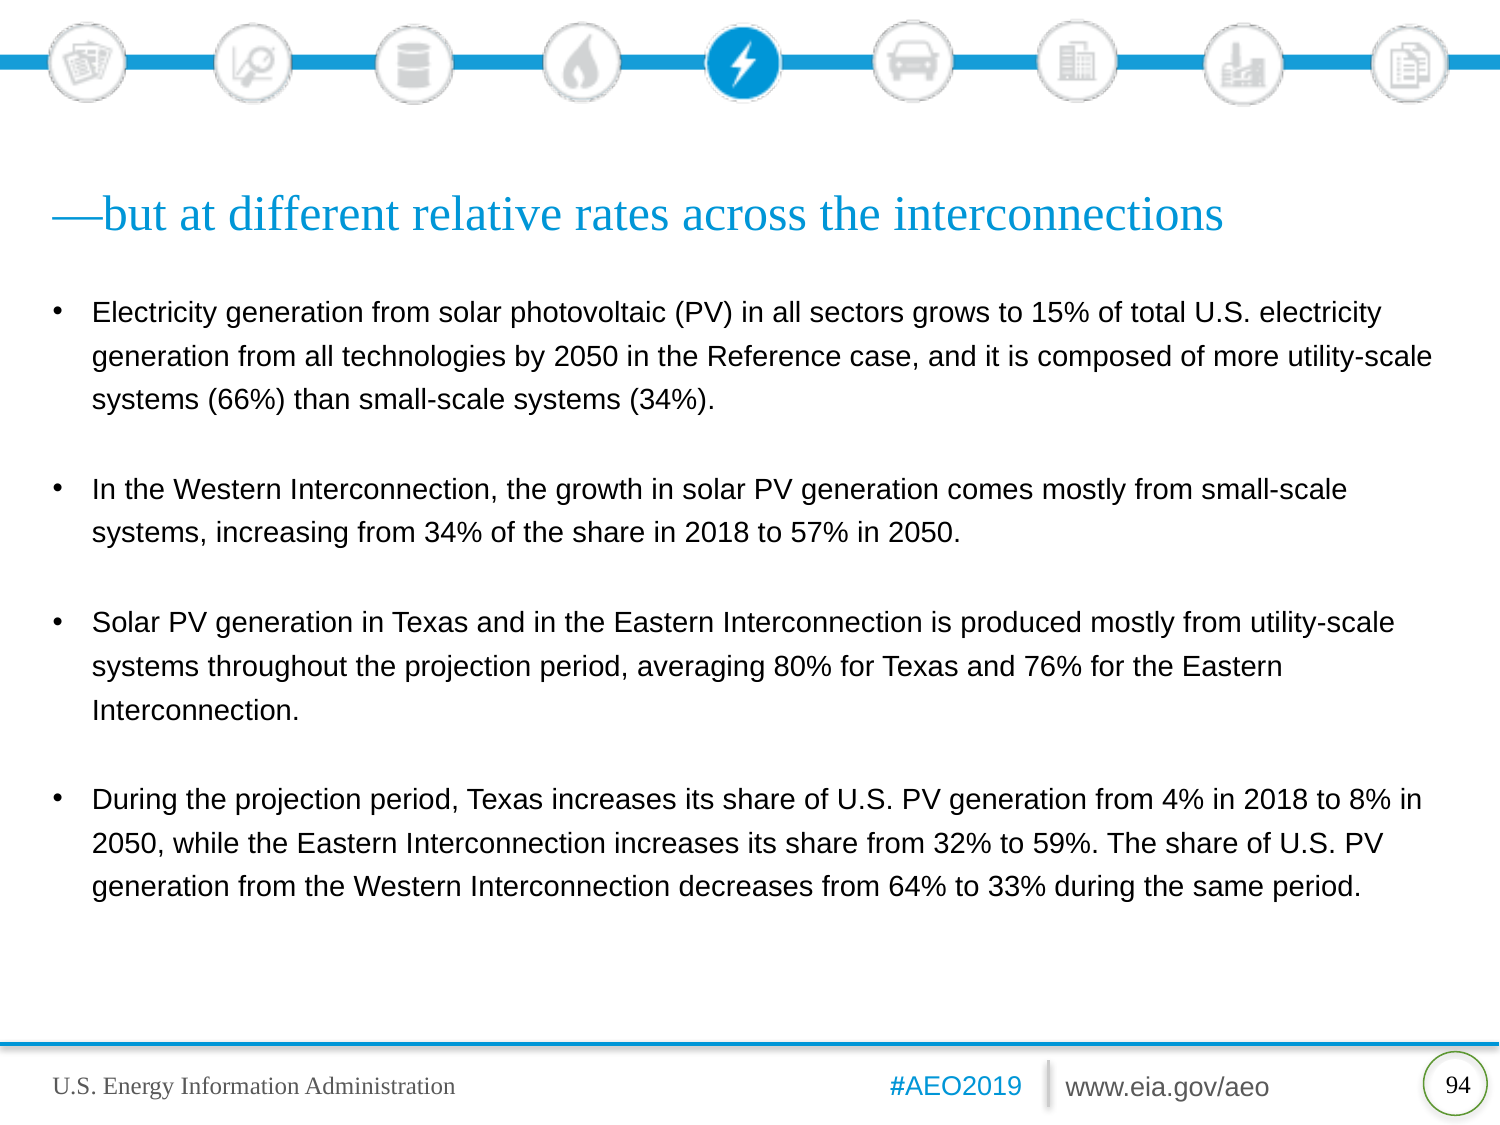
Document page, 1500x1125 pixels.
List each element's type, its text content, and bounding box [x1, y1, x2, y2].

title —but at different relative rates across the interconnections [38, 123, 1466, 248]
picture [37, 10, 46, 111]
list Electricity generation from solar photovoltaic (PV) in all sectors grows to 15% of total U.S. electricity generation from all technologies by 2050 in the Reference case, and it is composed of more utility-scale systems (66%) than small-scale systems (34%). In the Western Interconnection, the growth in solar PV generation comes mostly from small-scale systems, increasing from 34% of the share in 2018 to 57% in 2050. Solar PV generation in Texas and in the Eastern Interconnection is produced mostly from utility-scale systems throughout the projection period, averaging 80% for Texas and 76% for the Eastern Interconnection. During the projection period, Texas increases its share of U.S. PV generation from 4% in 2018 to 8% in 2050, while the Eastern Interconnection increases its share from 32% to 59%. The share of U.S. PV generation from the Western Interconnection decreases from 64% to 33% during the same period. [38, 277, 1465, 1014]
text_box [46, 9, 1457, 118]
slide_number 94 [1416, 1053, 1500, 1113]
